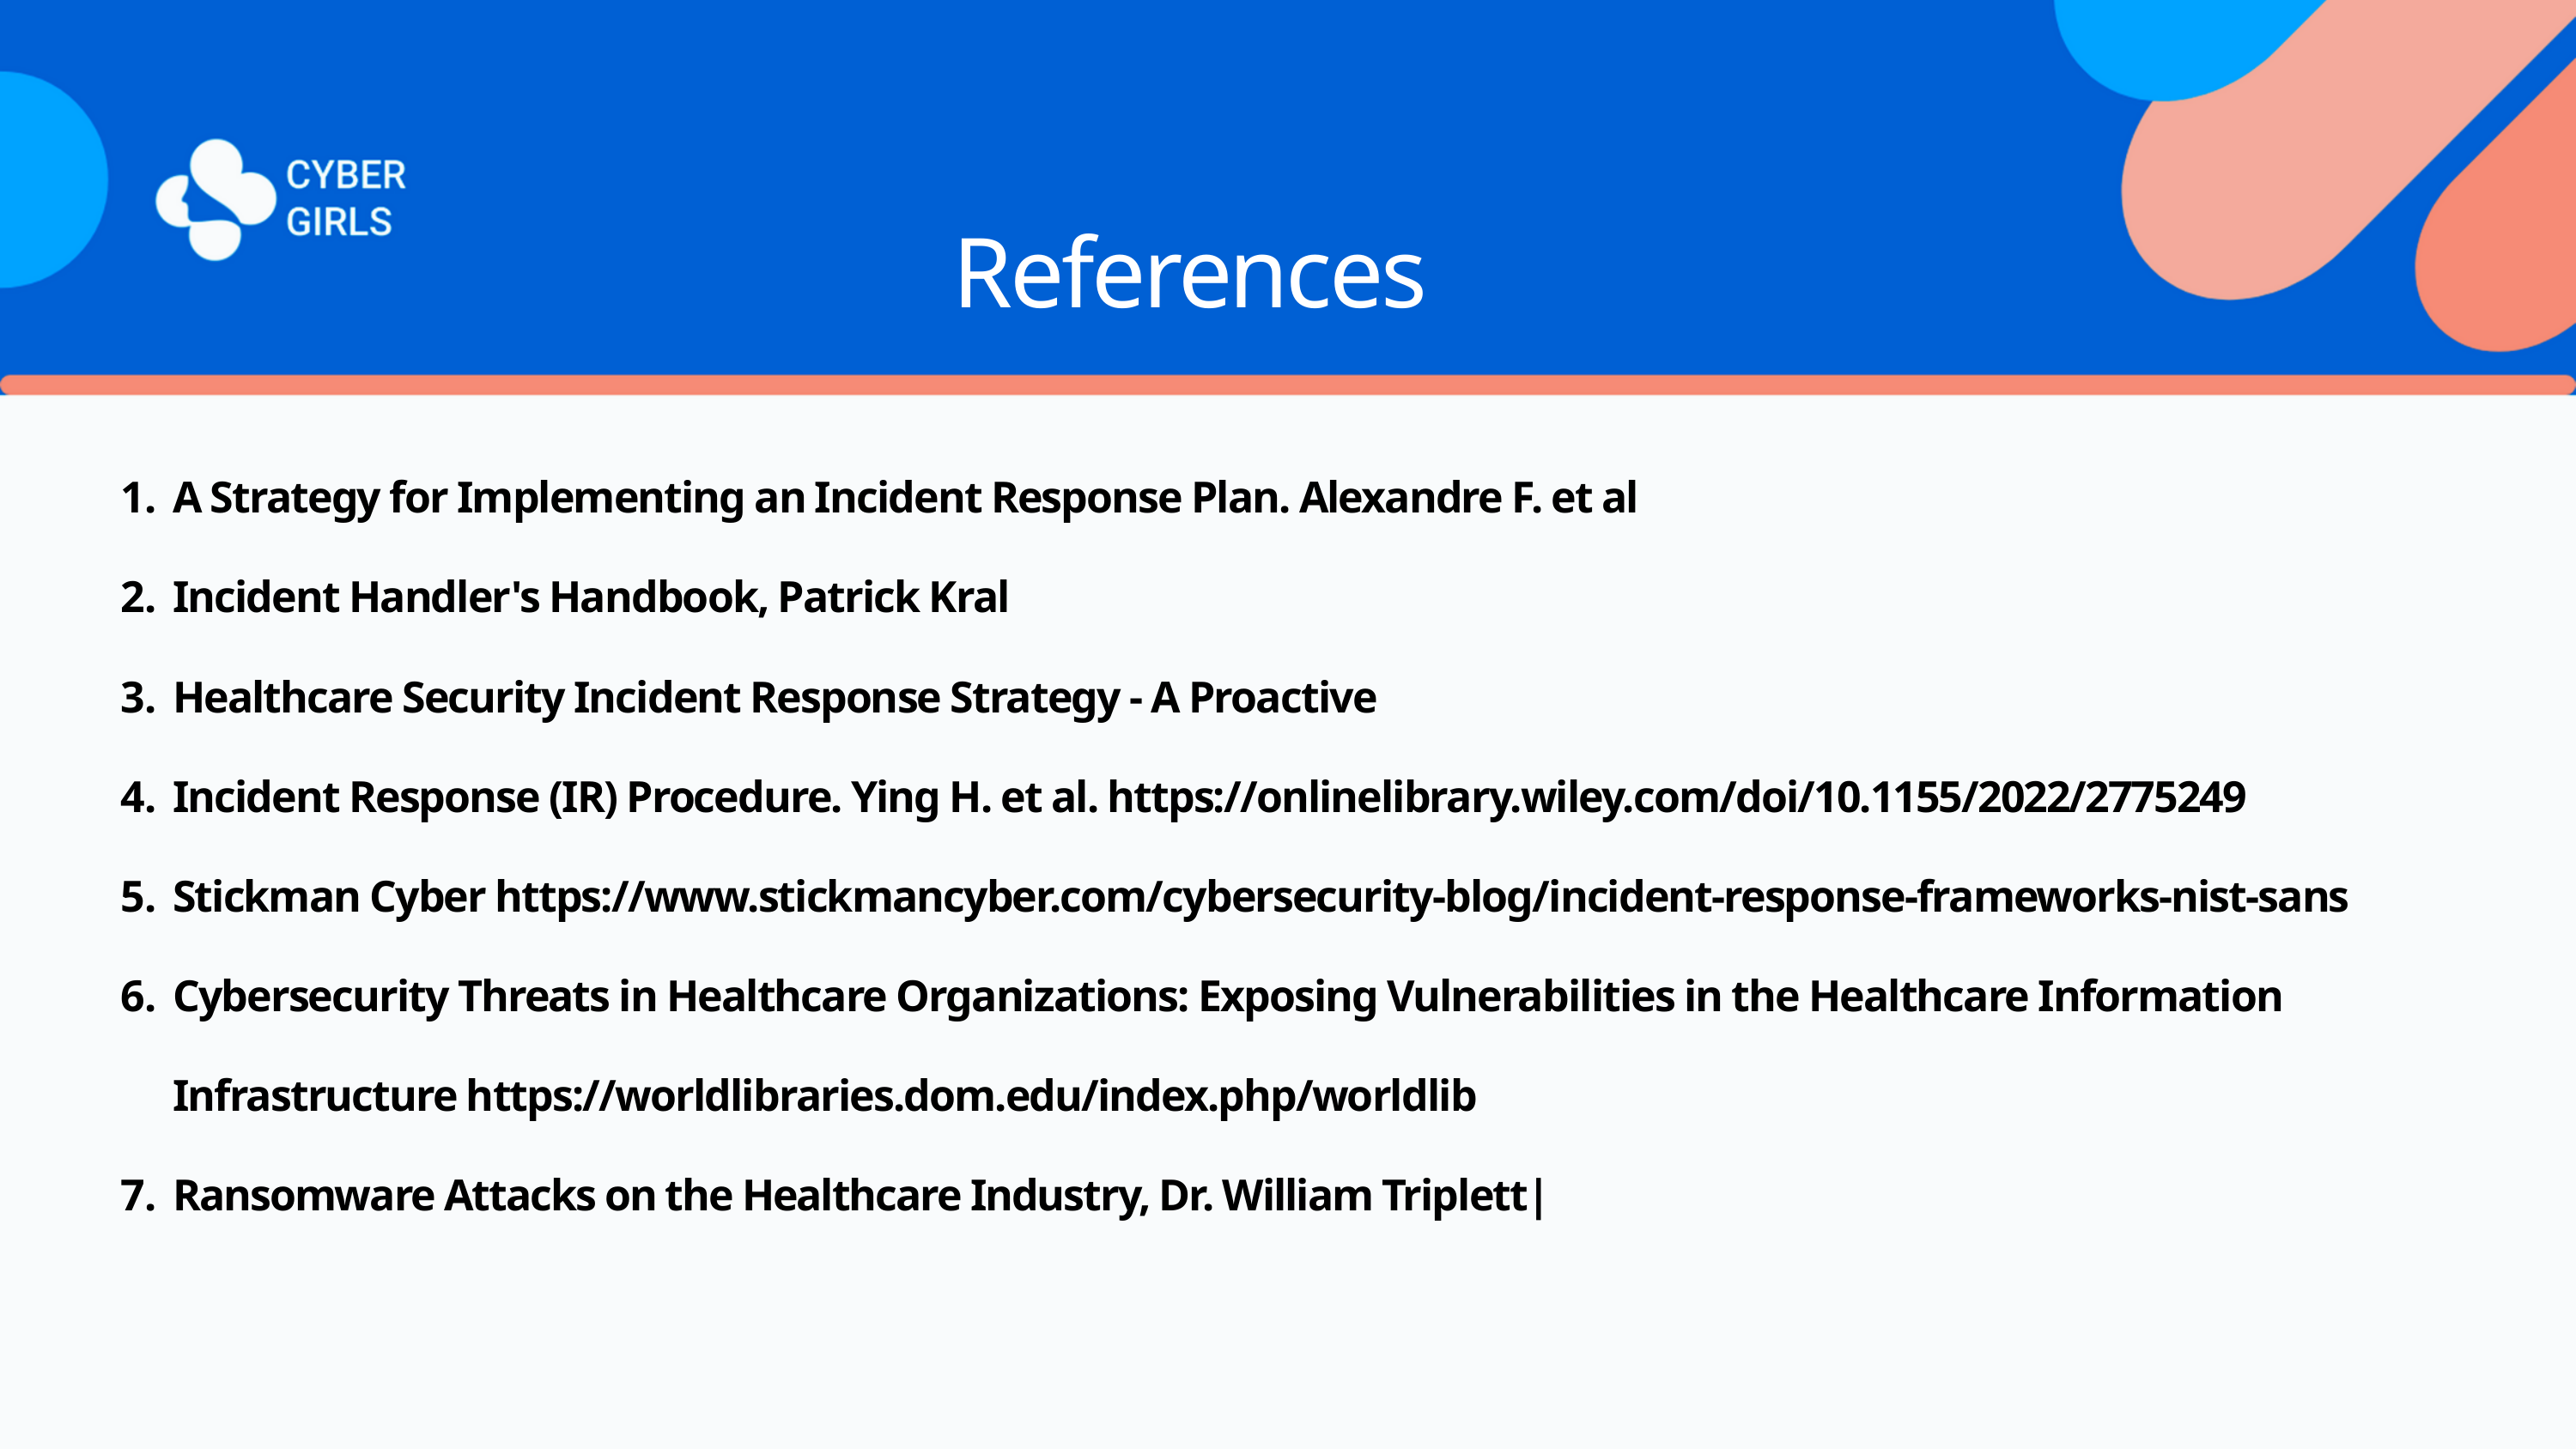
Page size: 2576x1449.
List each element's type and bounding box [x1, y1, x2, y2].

text_box [0, 0, 2576, 1449]
